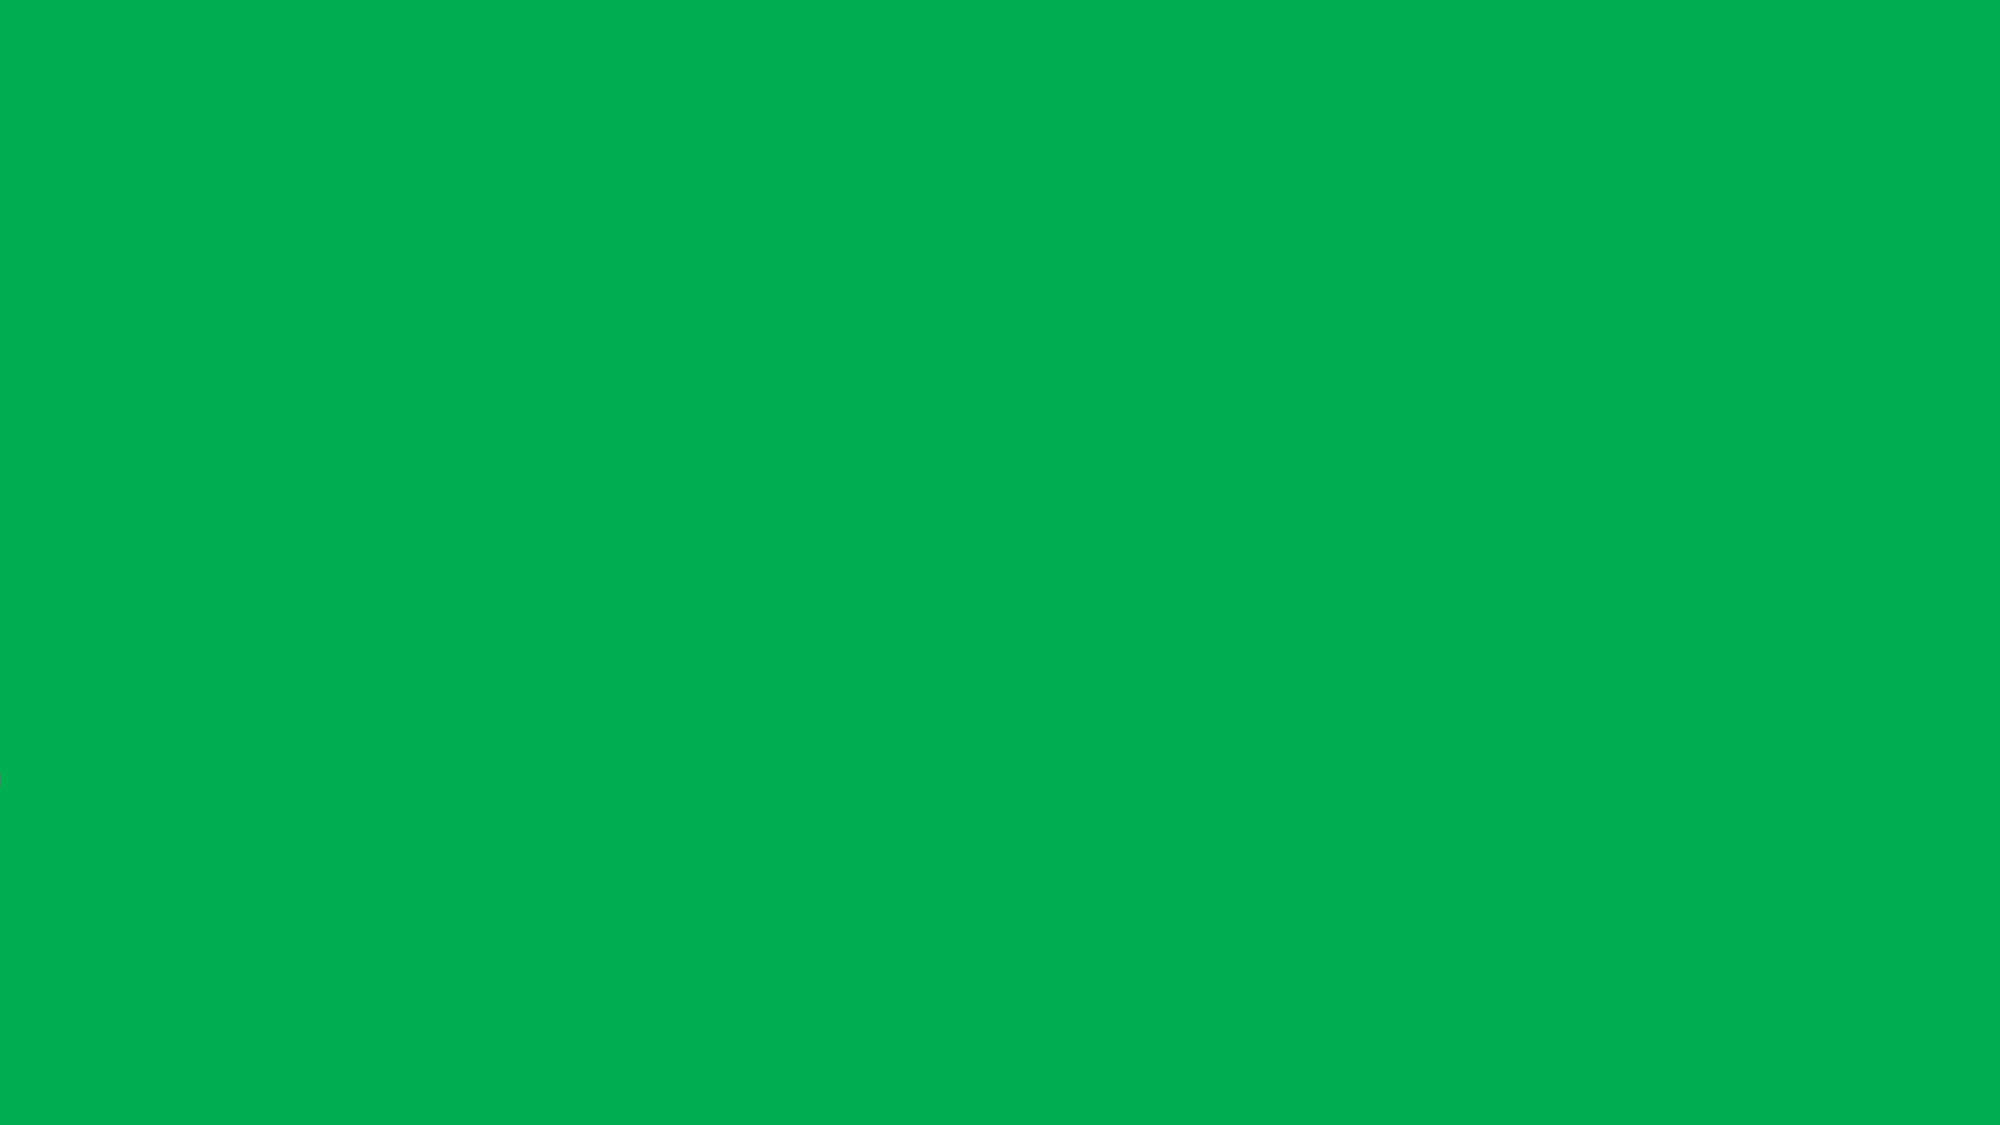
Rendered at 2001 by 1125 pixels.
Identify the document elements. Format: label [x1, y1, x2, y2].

text_box [0, 0, 2000, 1125]
